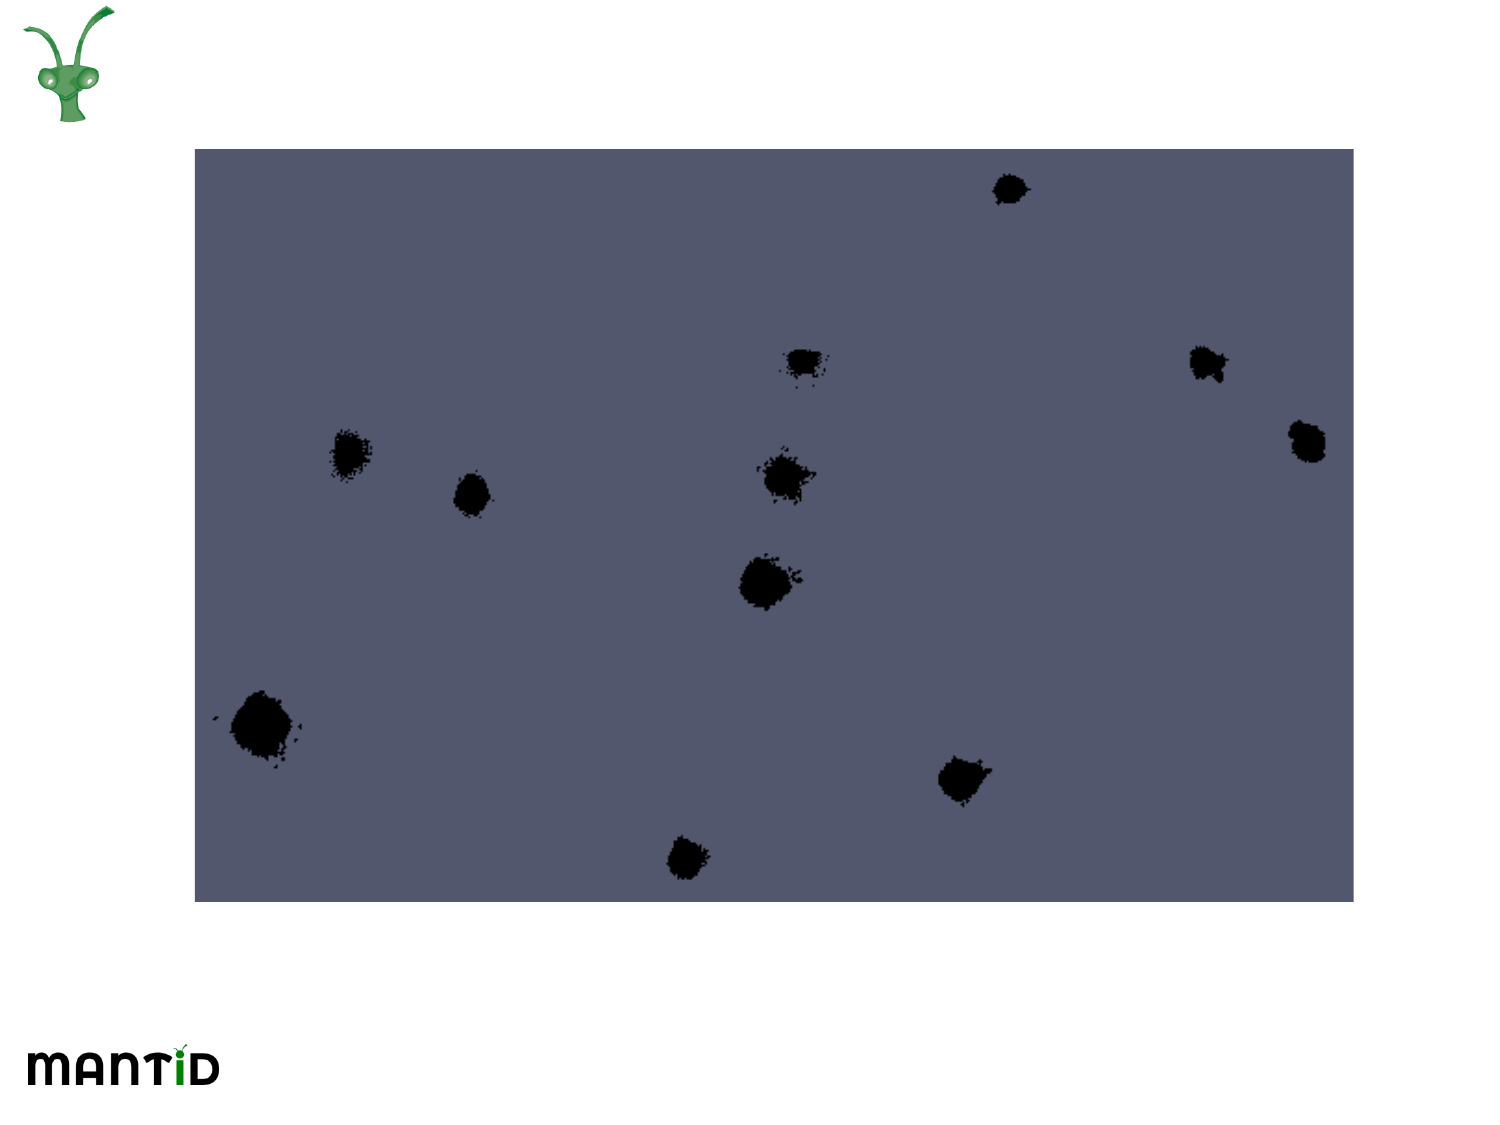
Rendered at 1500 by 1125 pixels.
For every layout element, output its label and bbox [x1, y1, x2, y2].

picture [194, 148, 1354, 902]
picture [28, 1044, 219, 1085]
picture [0, 0, 127, 127]
